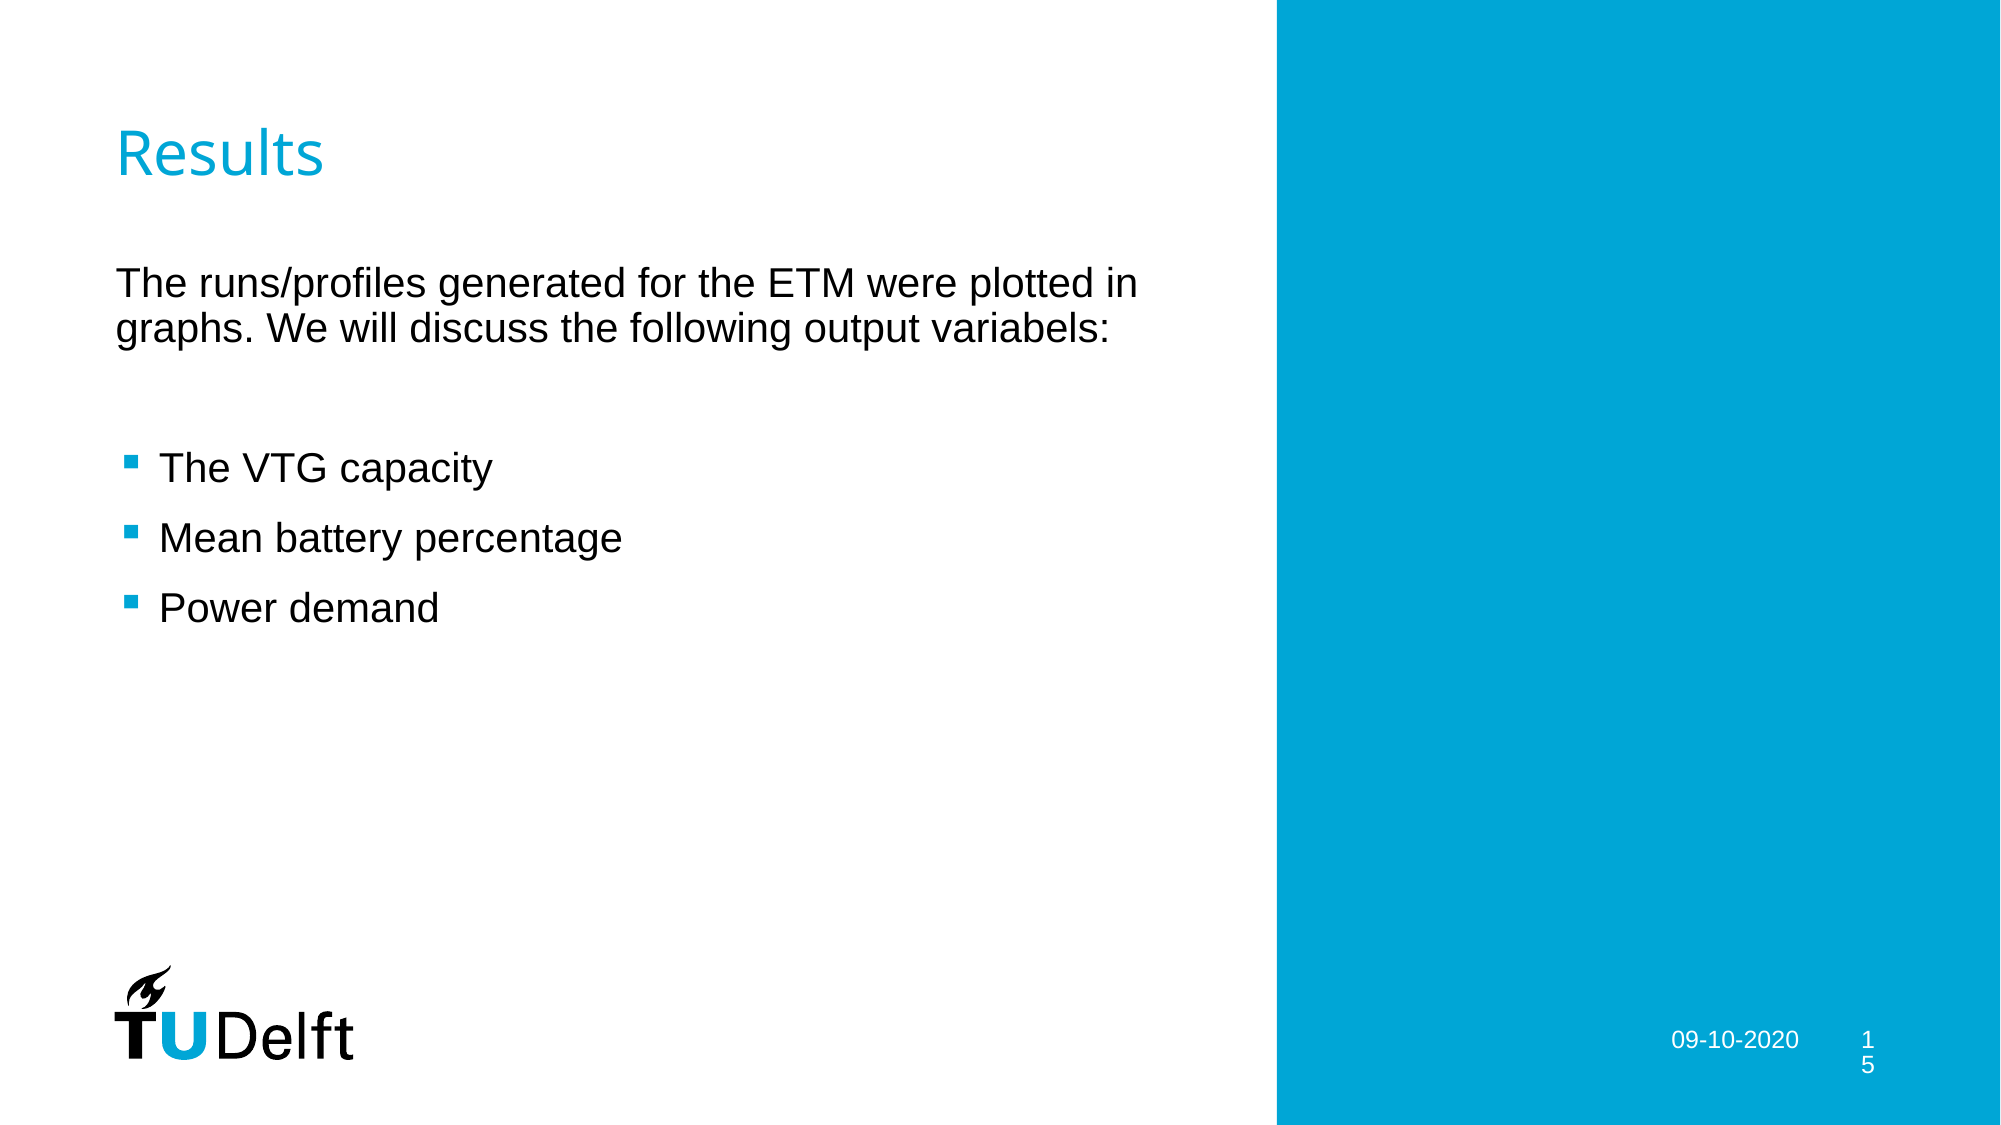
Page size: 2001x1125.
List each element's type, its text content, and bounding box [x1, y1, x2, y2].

slide_number 15 [1860, 1024, 1883, 1054]
text_box 09-10-2020 [1605, 1023, 1800, 1054]
list The runs/profiles generated for the ETM were plotted in graphs. We will discuss the following output variabels: The VTG capacity Mean battery percentage Power demand [115, 260, 1154, 977]
title Results [115, 121, 1154, 203]
